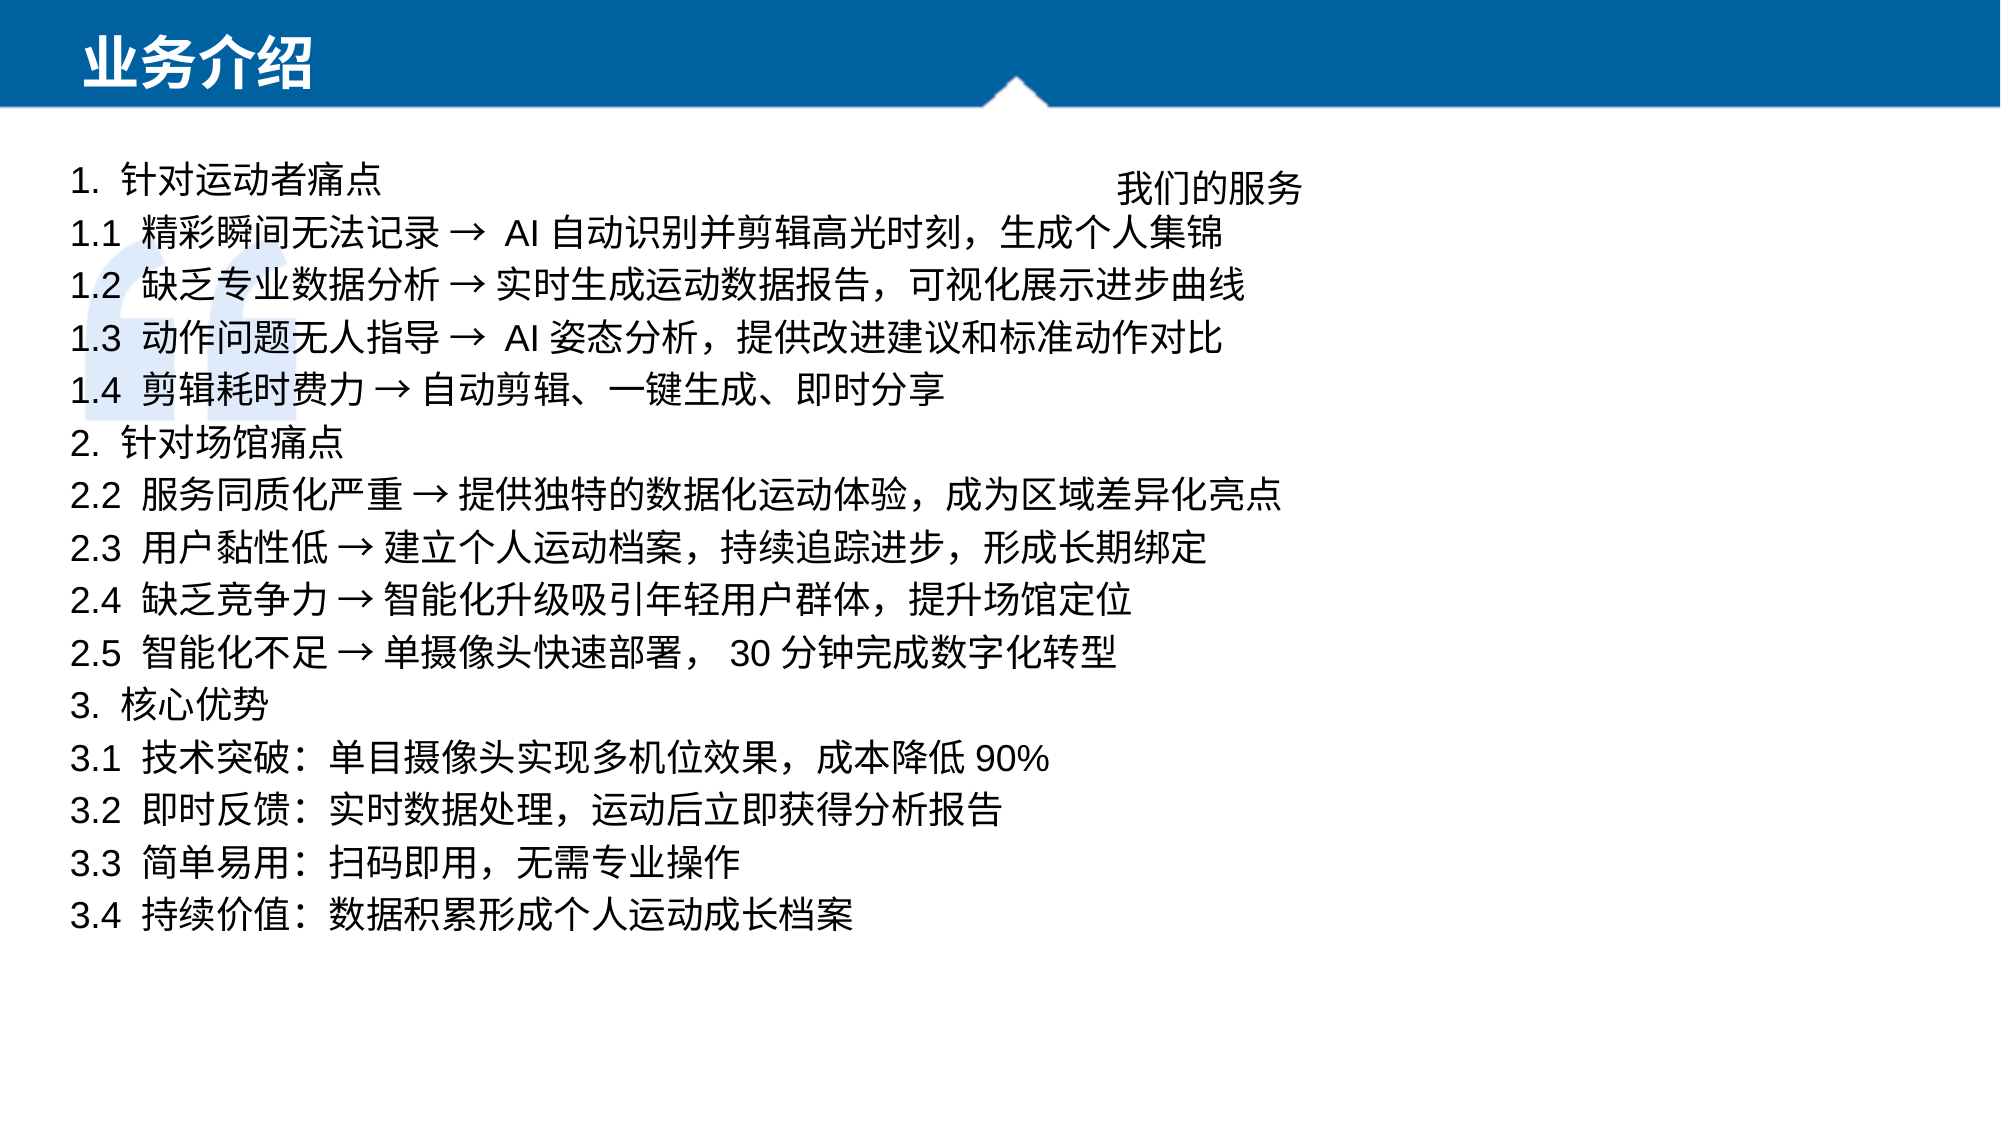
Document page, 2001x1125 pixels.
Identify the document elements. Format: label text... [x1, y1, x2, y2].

text_box 我们的服务 [1101, 157, 1733, 263]
text_box 业务介绍 [66, 19, 734, 174]
picture [0, 0, 2001, 1125]
list 1. 针对运动者痛点 1.1 精彩瞬间无法记录 → AI自动识别并剪辑高光时刻，生成个人集锦 1.2 缺乏专业数据分析 → 实时生成运动数据报告，可视化展示进步曲线 1.3 动作问题无人指导 → AI姿态分析，提供改进建议和标准动作对比 1.4 剪辑耗时费力 → 自动剪辑、一键生成、即时分享 2. 针对场馆痛点 2.2 服务同质化严重 → 提供独特的数据化运动体验，成为区域差异化亮点 2.3 用户黏性低 → 建立个人运动档案，持续追踪进步，形成长期绑定 2.4 缺乏竞争力 → 智能化升级吸引年轻用户群体，提升场馆定位 2.5 智能化不足 → 单摄像头快速部署，30分钟完成数字化转型 3. 核心优势 3.1 技术突破：单目摄像头实现多机位效果，成本降低90% 3.2 即时反馈：实时数据处理，运动后立即获得分析报告 3.3 简单易用：扫码即用，无需专业操作 3.4 持续价值：数据积累形成个人运动成长档案 [54, 148, 1856, 892]
